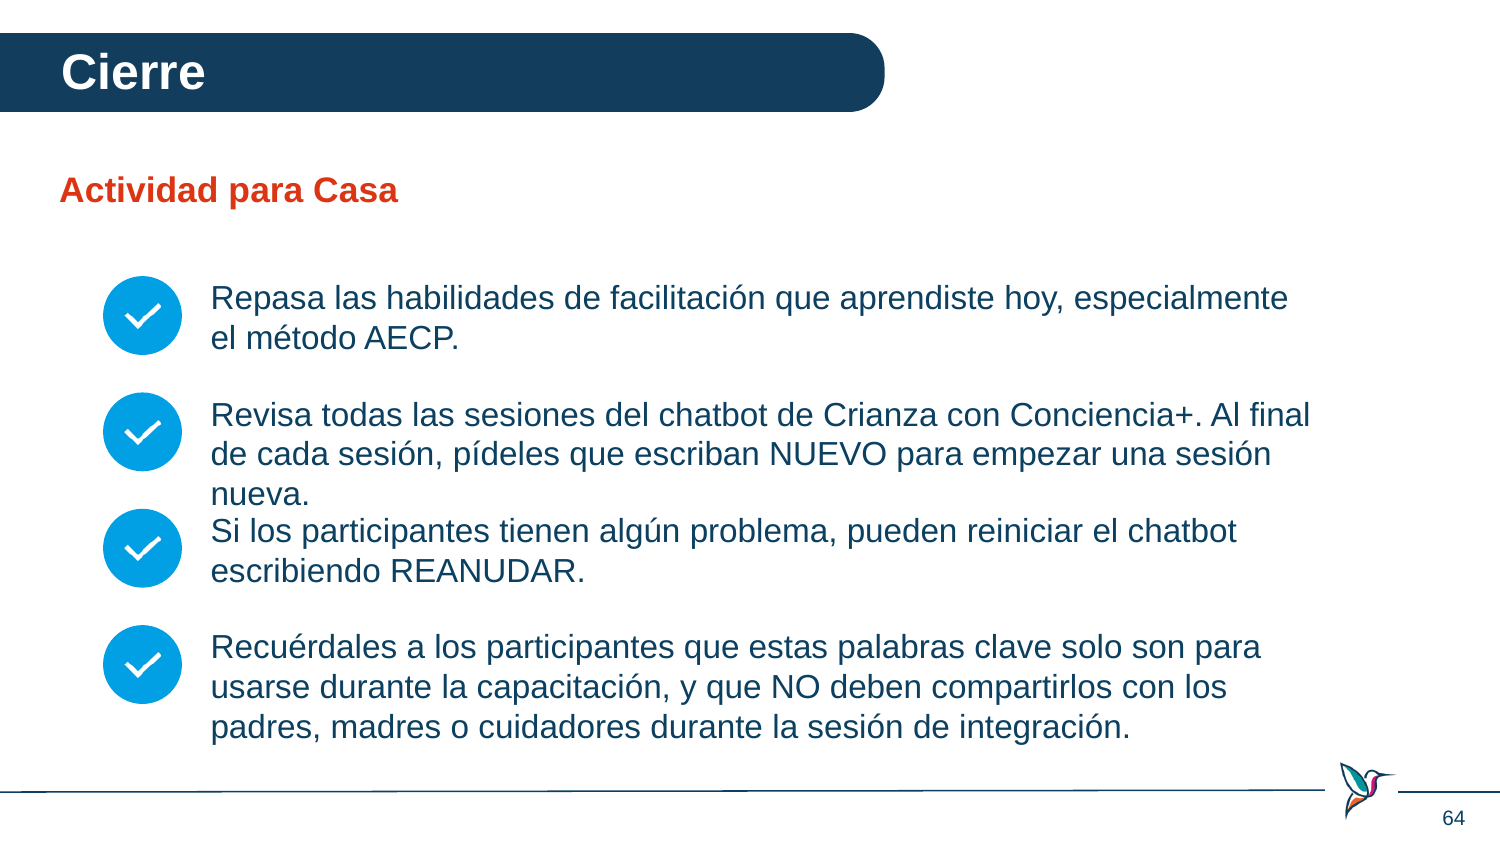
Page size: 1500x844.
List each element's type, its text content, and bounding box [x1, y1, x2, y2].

text_box Repasa las habilidades de facilitación que aprendiste hoy, especialmente el método AECP. [195, 268, 1329, 364]
text_box Actividad para Casa [44, 159, 1351, 217]
text_box Recuérdales a los participantes que estas palabras clave solo son para usarse durante la capacitación, y que NO deben compartirlos con los padres, madres o cuidadores durante la sesión de integración. [195, 617, 1329, 753]
text_box [0, 33, 866, 112]
text_box Revisa todas las sesiones del chatbot de Crianza con Conciencia+. Al final de cada sesión, pídeles que escriban NUEVO para empezar una sesión nueva. [195, 385, 1329, 501]
text_box Si los participantes tienen algún problema, pueden reiniciar el chatbot escribiendo REANUDAR. [195, 501, 1329, 597]
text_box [102, 392, 183, 472]
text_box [102, 508, 183, 588]
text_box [102, 275, 183, 356]
picture [1338, 759, 1398, 823]
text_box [102, 624, 183, 705]
text_box Cierre [46, 32, 1500, 108]
